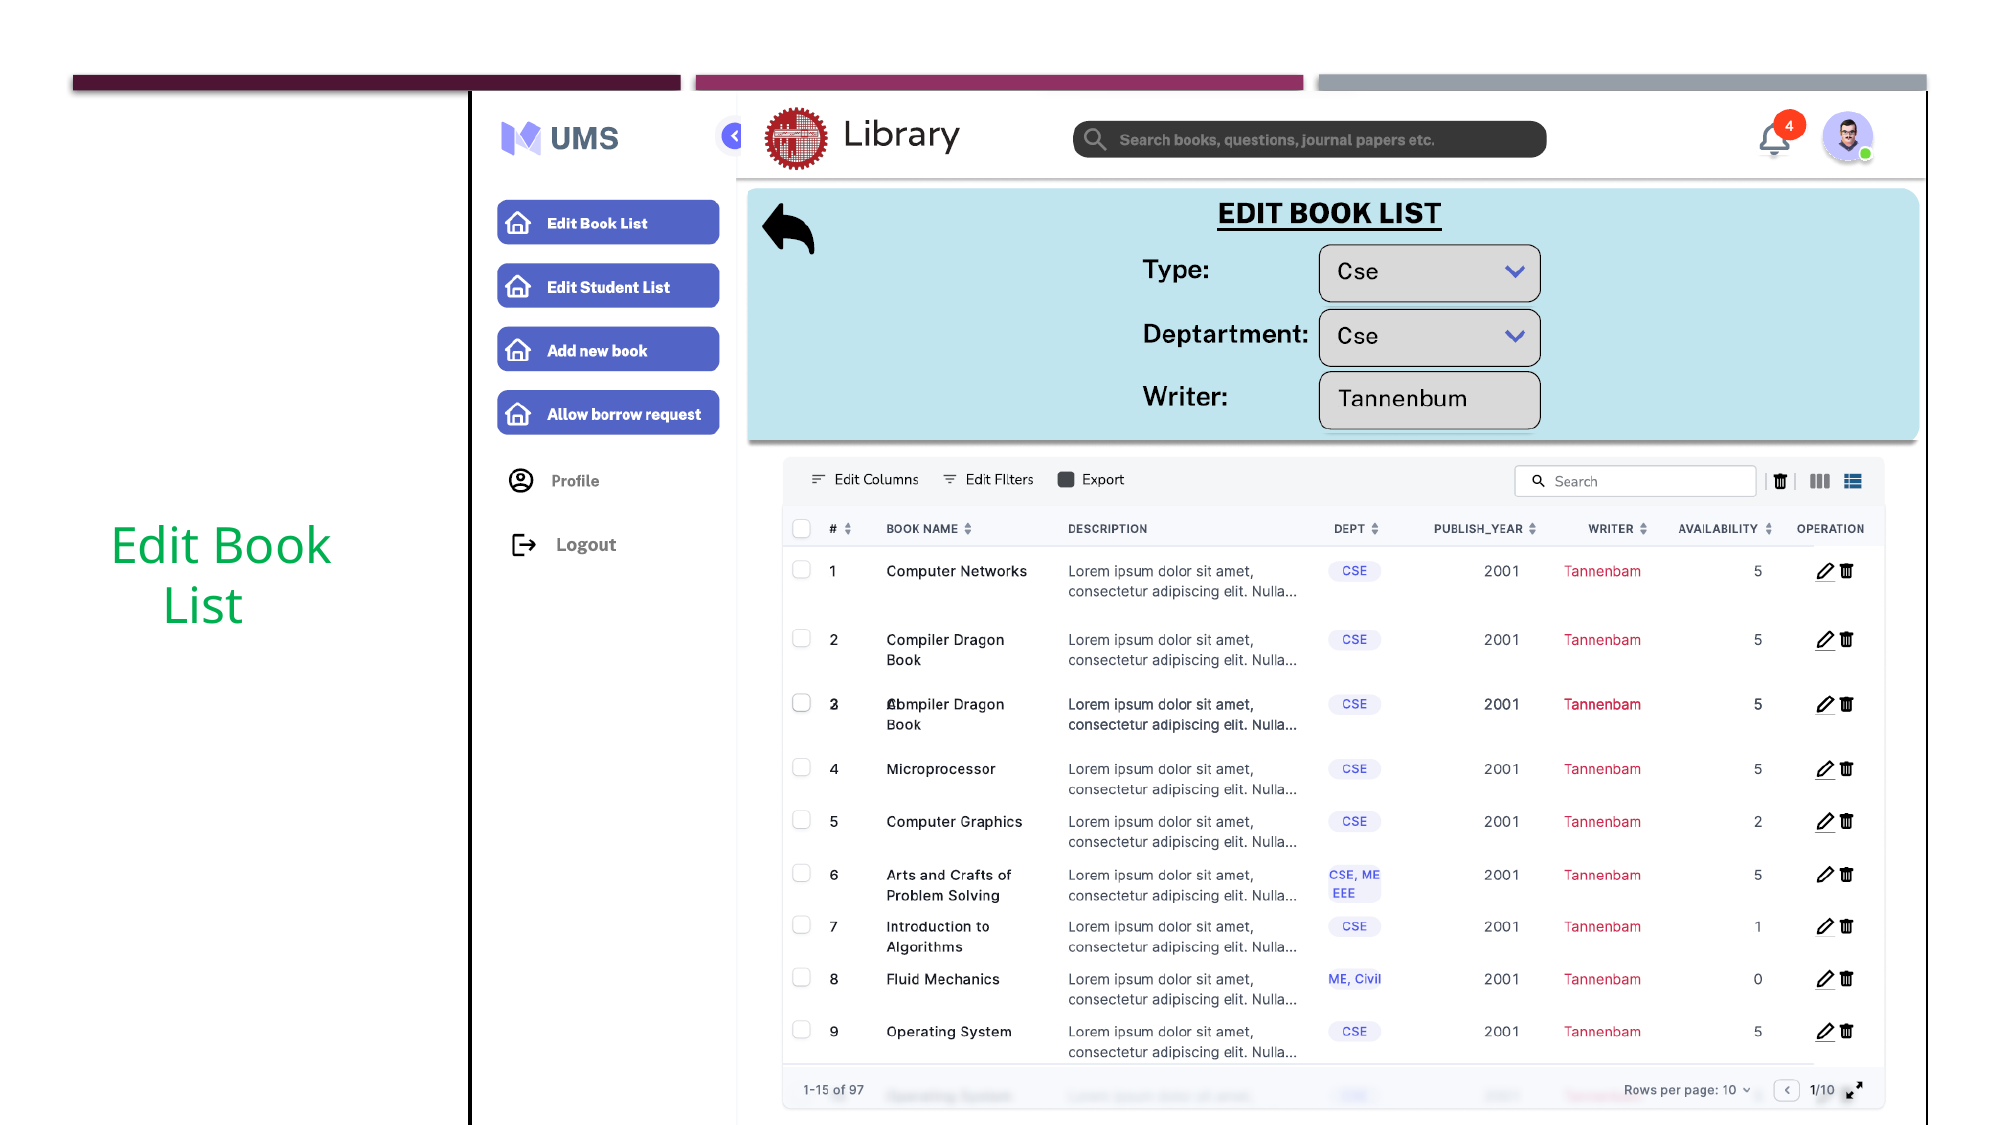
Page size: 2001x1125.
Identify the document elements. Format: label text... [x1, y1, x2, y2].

picture [467, 91, 1928, 1125]
text_box Edit Book List [95, 506, 348, 641]
